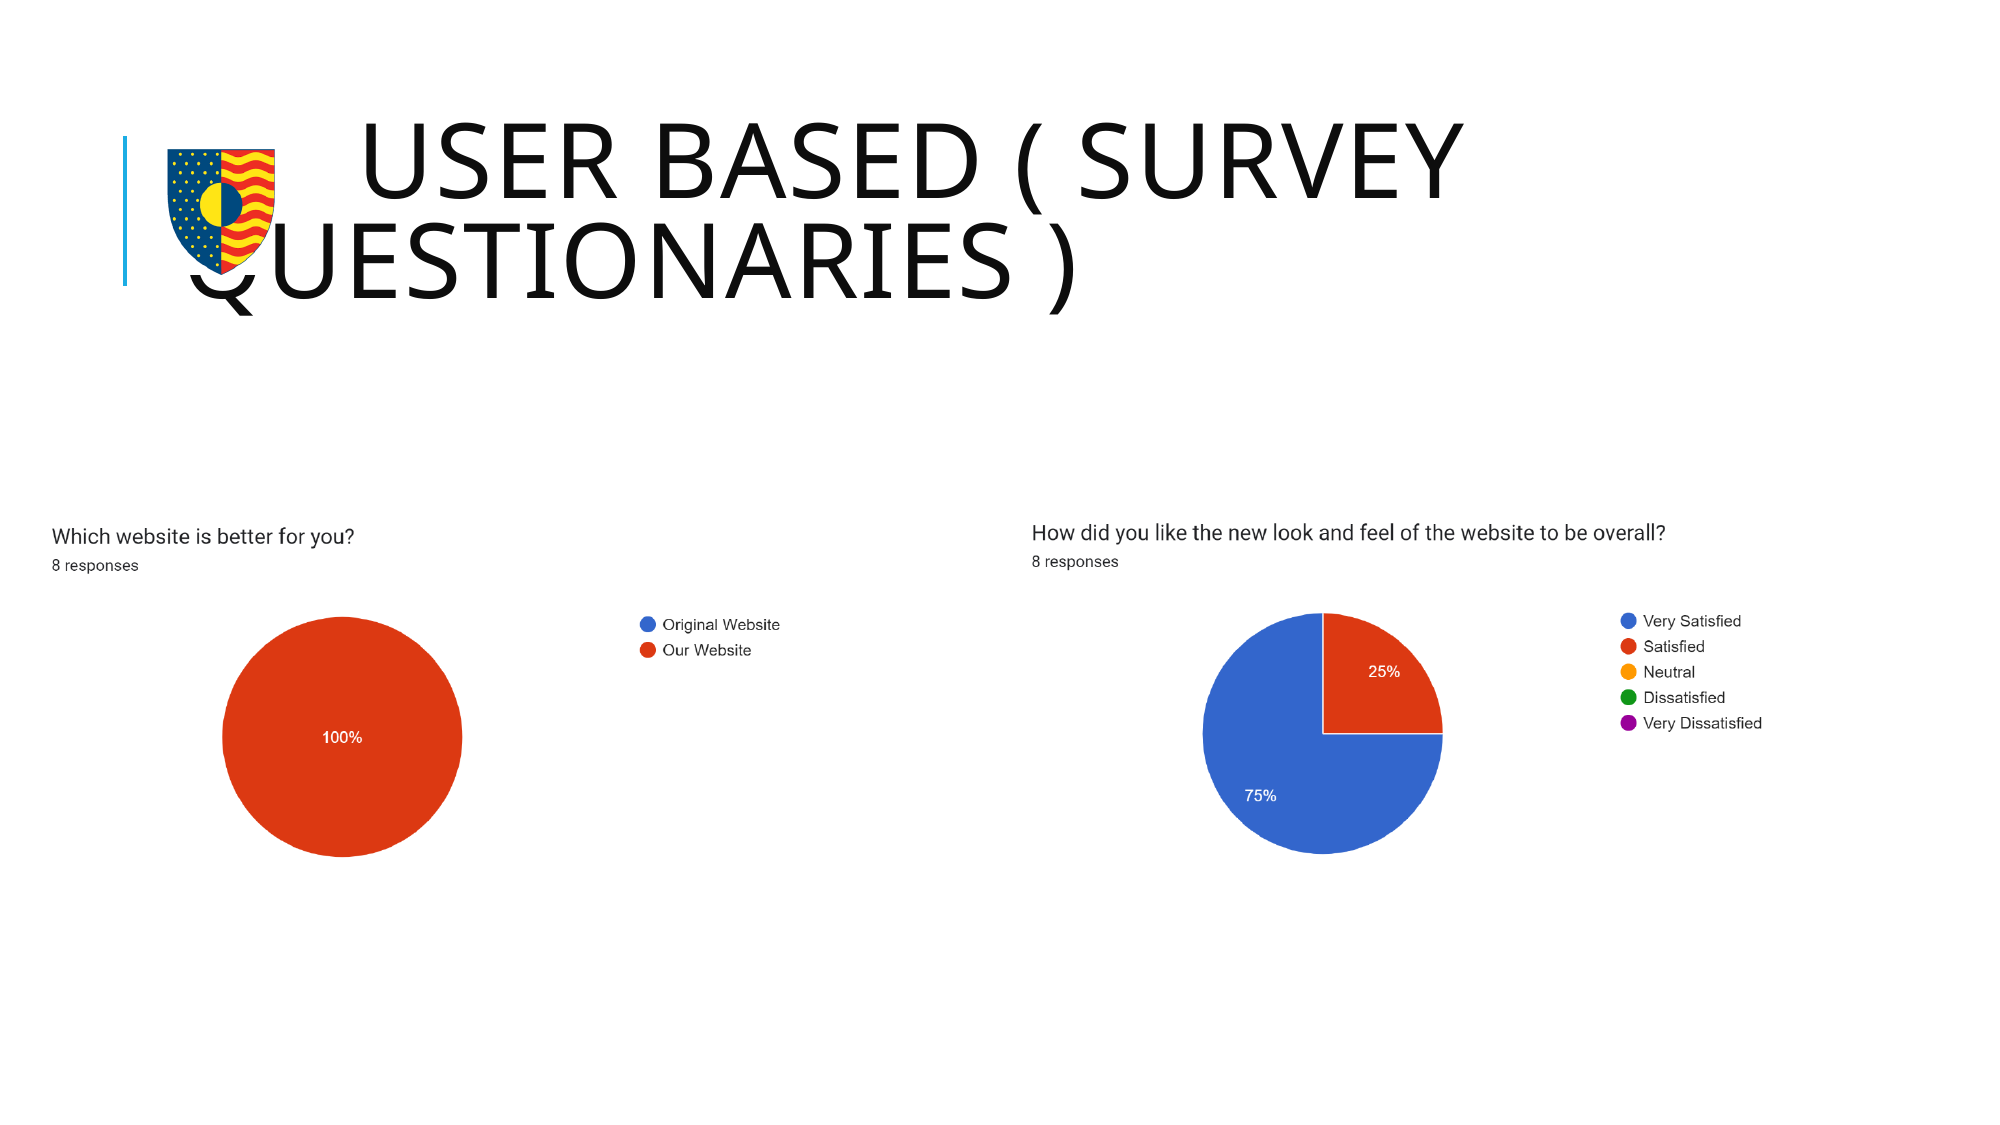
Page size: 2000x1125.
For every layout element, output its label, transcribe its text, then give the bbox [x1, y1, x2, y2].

title User Based ( Survey Questionaries ) [167, 96, 1762, 342]
picture [999, 486, 1981, 900]
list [18, 490, 995, 904]
picture [167, 149, 275, 276]
